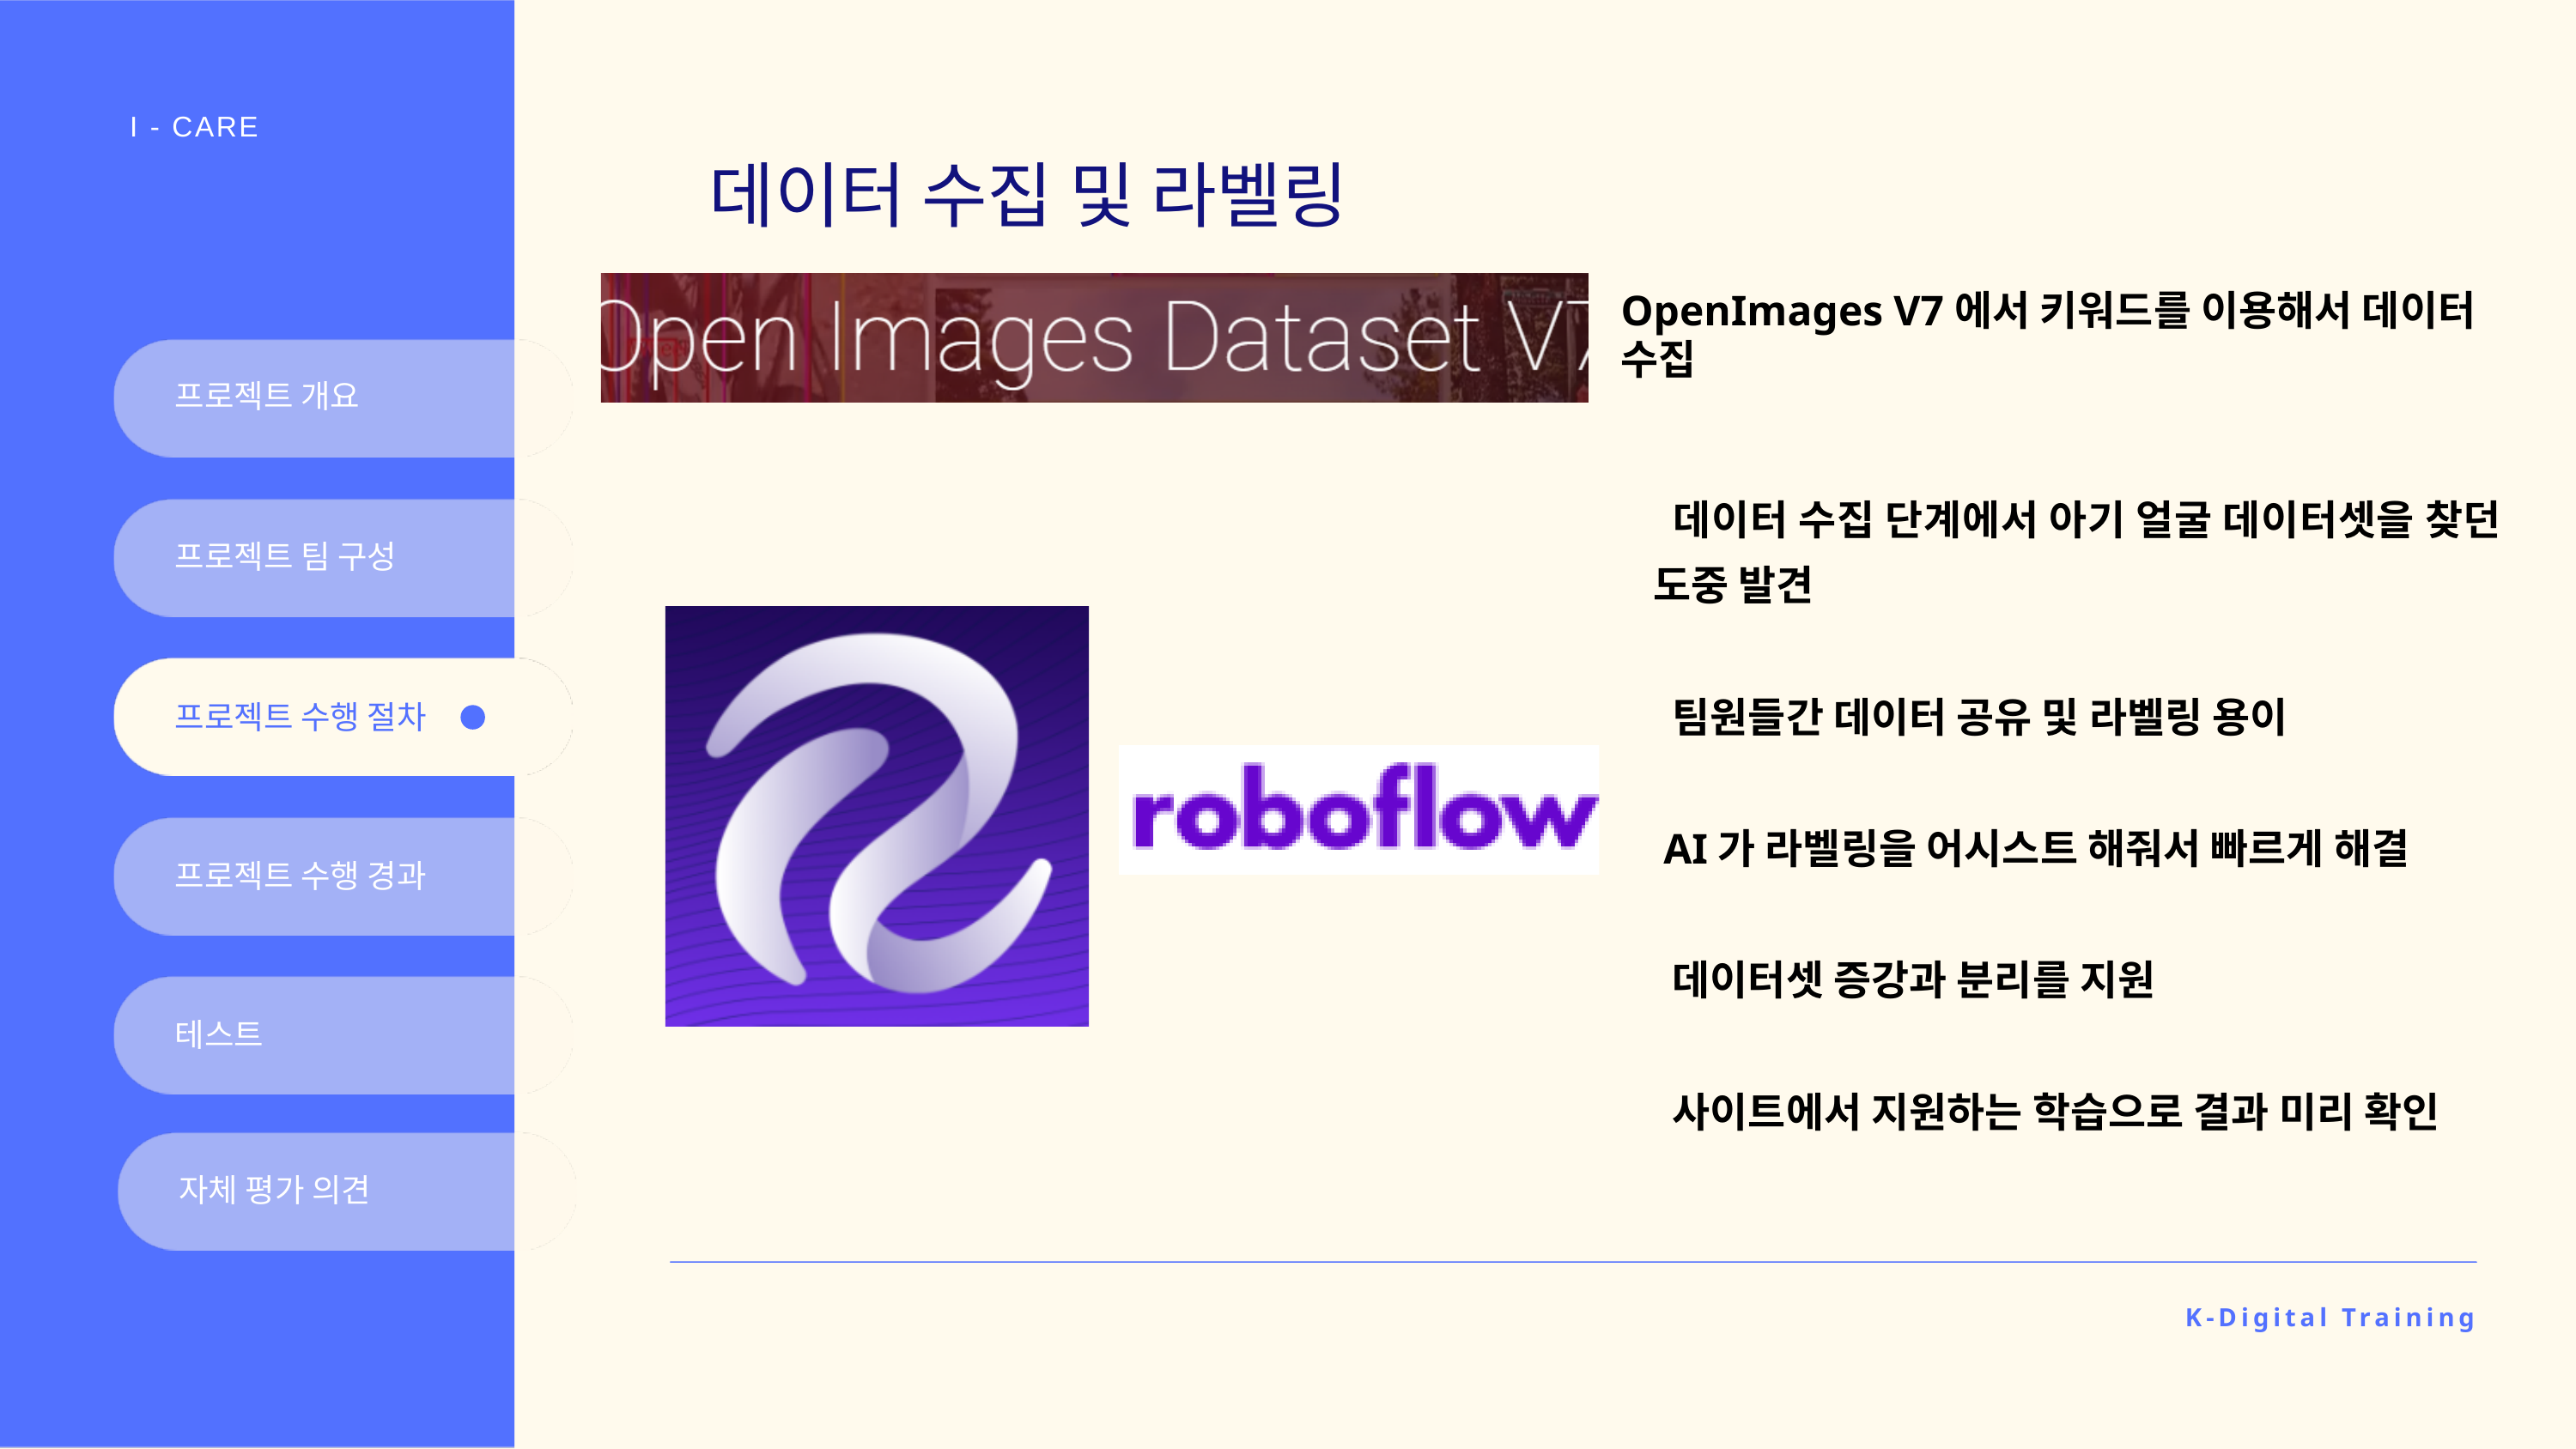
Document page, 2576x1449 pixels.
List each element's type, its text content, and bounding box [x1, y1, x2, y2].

text_box [118, 1102, 577, 1251]
text_box K-Digital Training [2040, 1293, 2476, 1332]
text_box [600, 273, 1589, 403]
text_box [1118, 745, 1600, 875]
text_box [0, 0, 515, 1449]
text_box 자체 평가 의견 [179, 1170, 508, 1210]
text_box 프로젝트 수행 경과 [174, 856, 504, 895]
text_box 프로젝트 수행 절차 [174, 696, 504, 736]
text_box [665, 605, 1090, 1027]
text_box [113, 946, 574, 1094]
text_box 데이터 수집 및 라벨링 [708, 150, 1868, 237]
text_box 데이터 수집 단계에서 아기 얼굴 데이터셋을 찾던 도중 발견 팀원들간 데이터 공유 및 라벨링 용이 AI가 라벨링을 어시스트 해줘서 빠르게 해결 데이터셋 증강과 분리를 지원 사이트에서 지원하는 학습으로 결과 미리 확인 [1653, 477, 2503, 1136]
text_box 프로젝트 팀 구성 [174, 537, 504, 576]
text_box [113, 469, 574, 617]
text_box OpenImages V7에서 키워드를 이용해서 데이터 수집 [1620, 284, 2534, 384]
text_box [460, 705, 486, 731]
text_box I - CARE [130, 101, 404, 143]
text_box [113, 787, 574, 936]
text_box [113, 309, 574, 458]
text_box [114, 627, 574, 776]
text_box 테스트 [174, 1014, 504, 1053]
text_box 프로젝트 개요 [174, 375, 504, 415]
